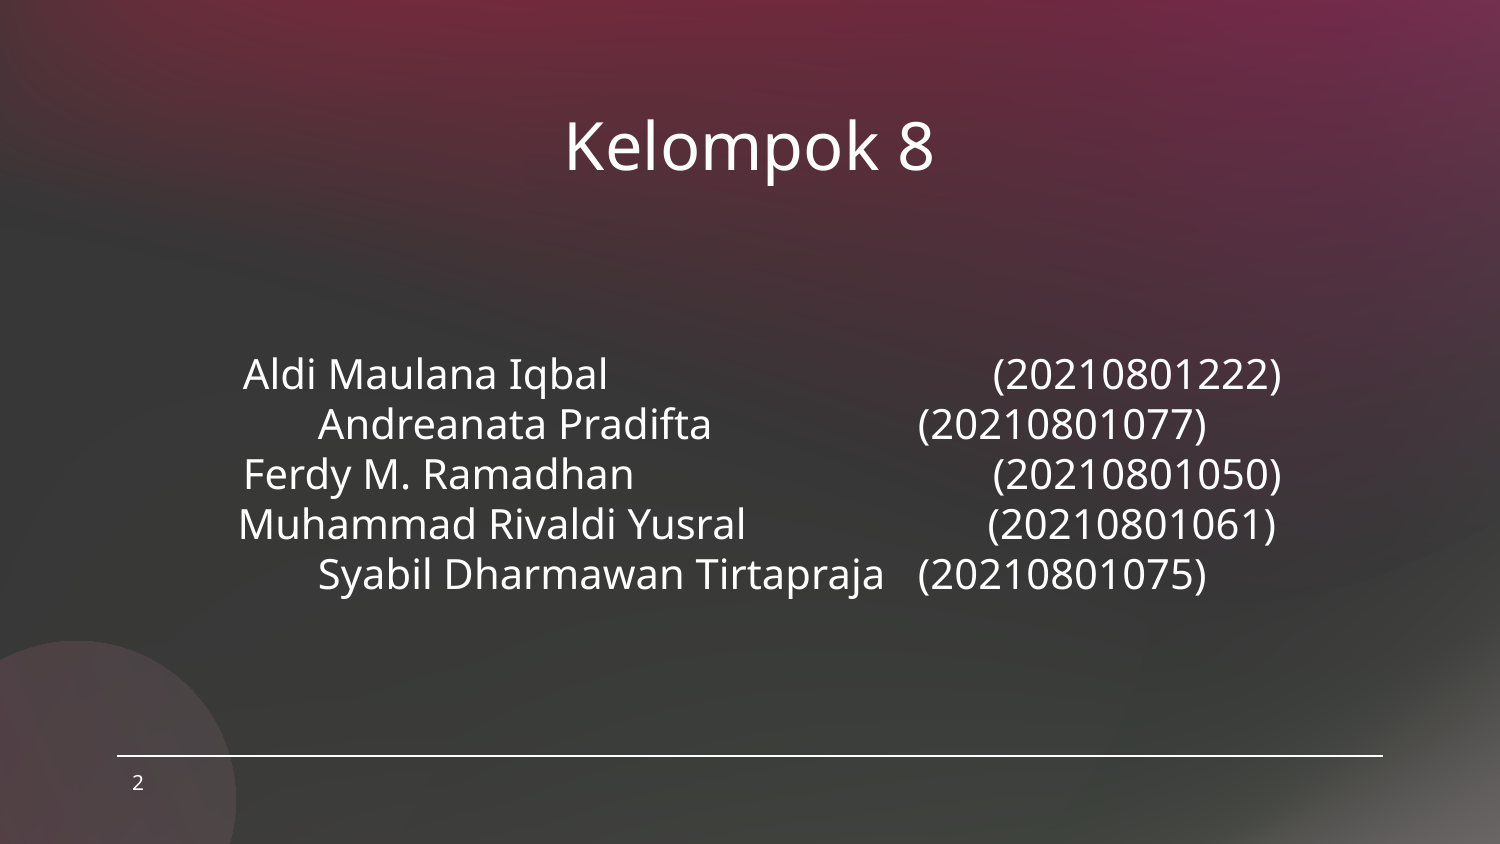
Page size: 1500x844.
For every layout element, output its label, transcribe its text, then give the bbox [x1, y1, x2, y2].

slide_number 2 [116, 758, 207, 809]
picture [0, 0, 1500, 844]
list Aldi Maulana Iqbal (20210801222) Andreanata Pradifta (20210801077) Ferdy M. Ramadhan (20210801050) Muhammad Rivaldi Yusral (20210801061) Syabil Dharmawan Tirtapraja (20210801075) [116, 190, 1383, 756]
title Kelompok 8 [116, 88, 1383, 183]
